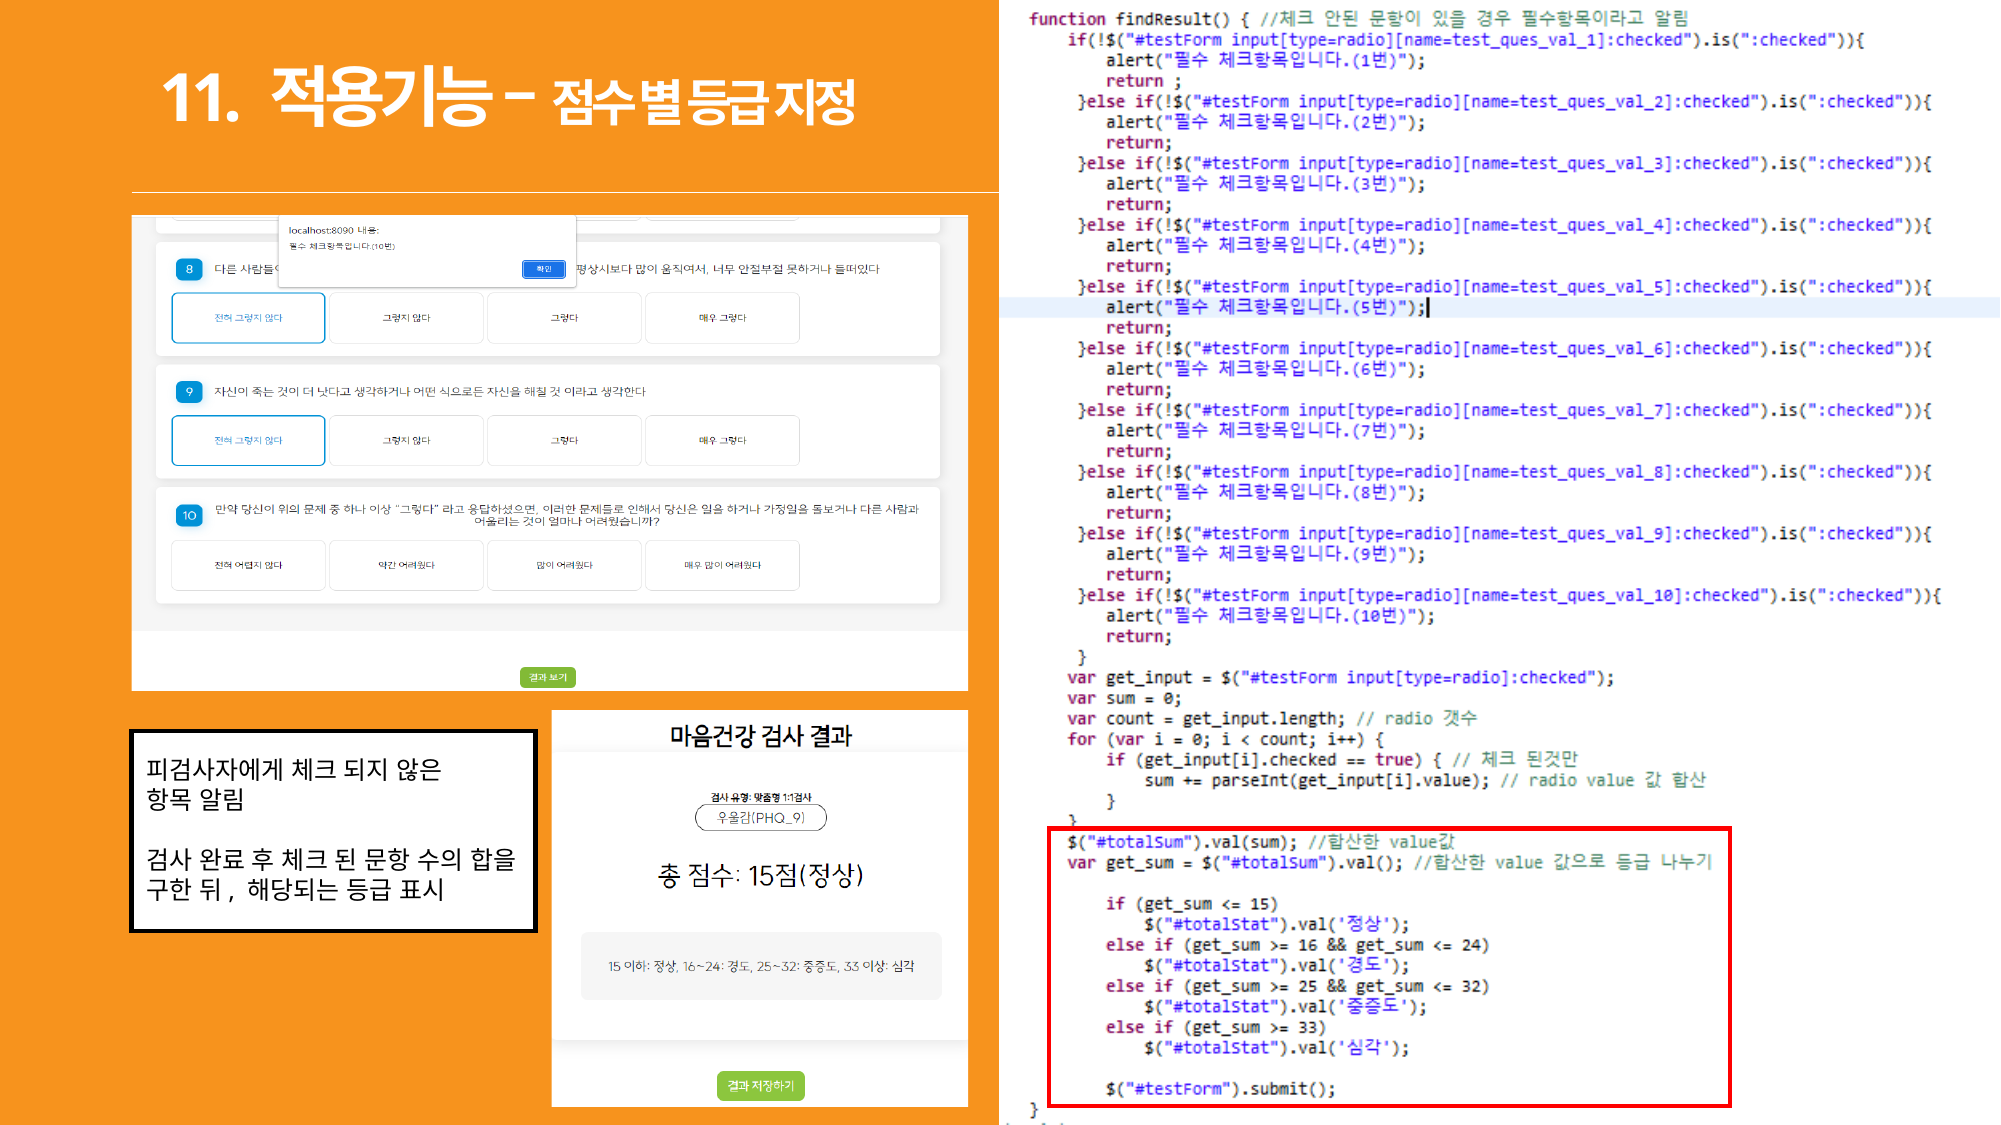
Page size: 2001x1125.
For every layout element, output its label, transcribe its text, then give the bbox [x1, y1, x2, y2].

text_box 피검사자에게 체크 되지 않은 항목 알림 검사 완료 후 체크 된 문항 수의 합을 구한 뒤, 해당되는 등급 표시 [131, 747, 545, 912]
text_box 11. 적용기능 – 점수 별 등급 지정 [144, 46, 882, 142]
picture [131, 215, 969, 691]
picture [999, 0, 2000, 1125]
picture [551, 709, 969, 1107]
text_box [130, 730, 537, 932]
